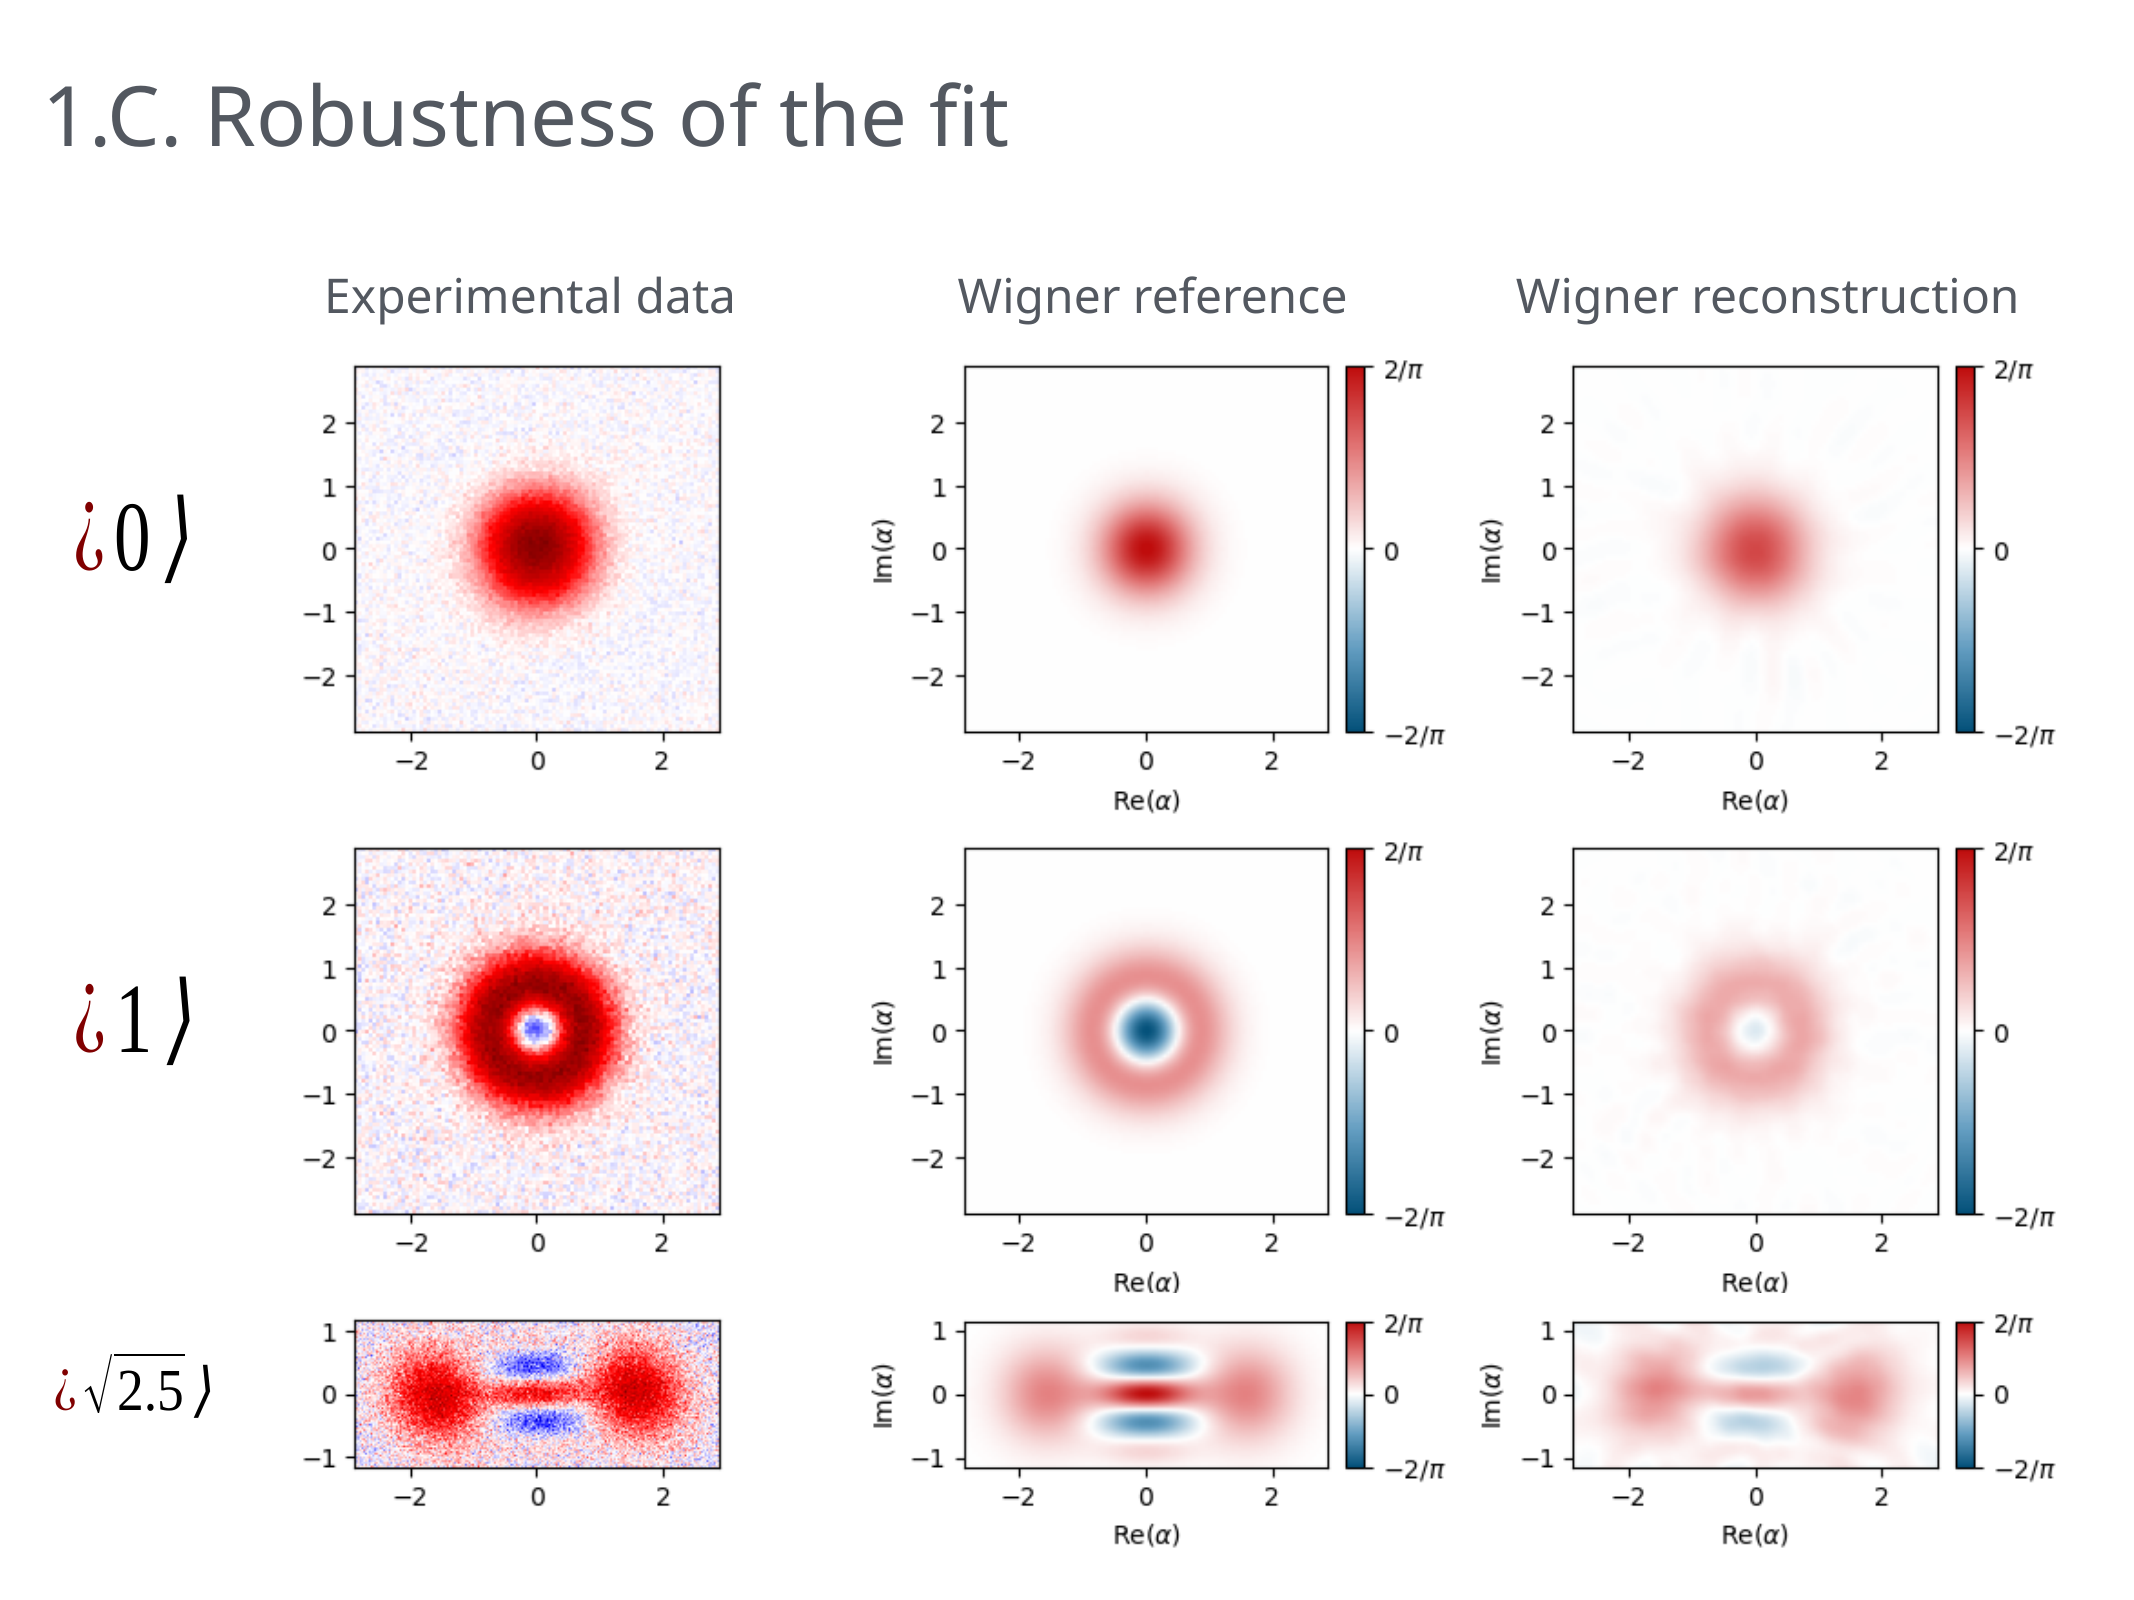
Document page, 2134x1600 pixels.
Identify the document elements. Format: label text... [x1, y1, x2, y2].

text_box [73, 483, 196, 595]
text_box [53, 1350, 216, 1422]
text_box [73, 965, 196, 1077]
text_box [281, 254, 2074, 1568]
text_box 1.C. Robustness of the fit [34, 54, 1019, 172]
